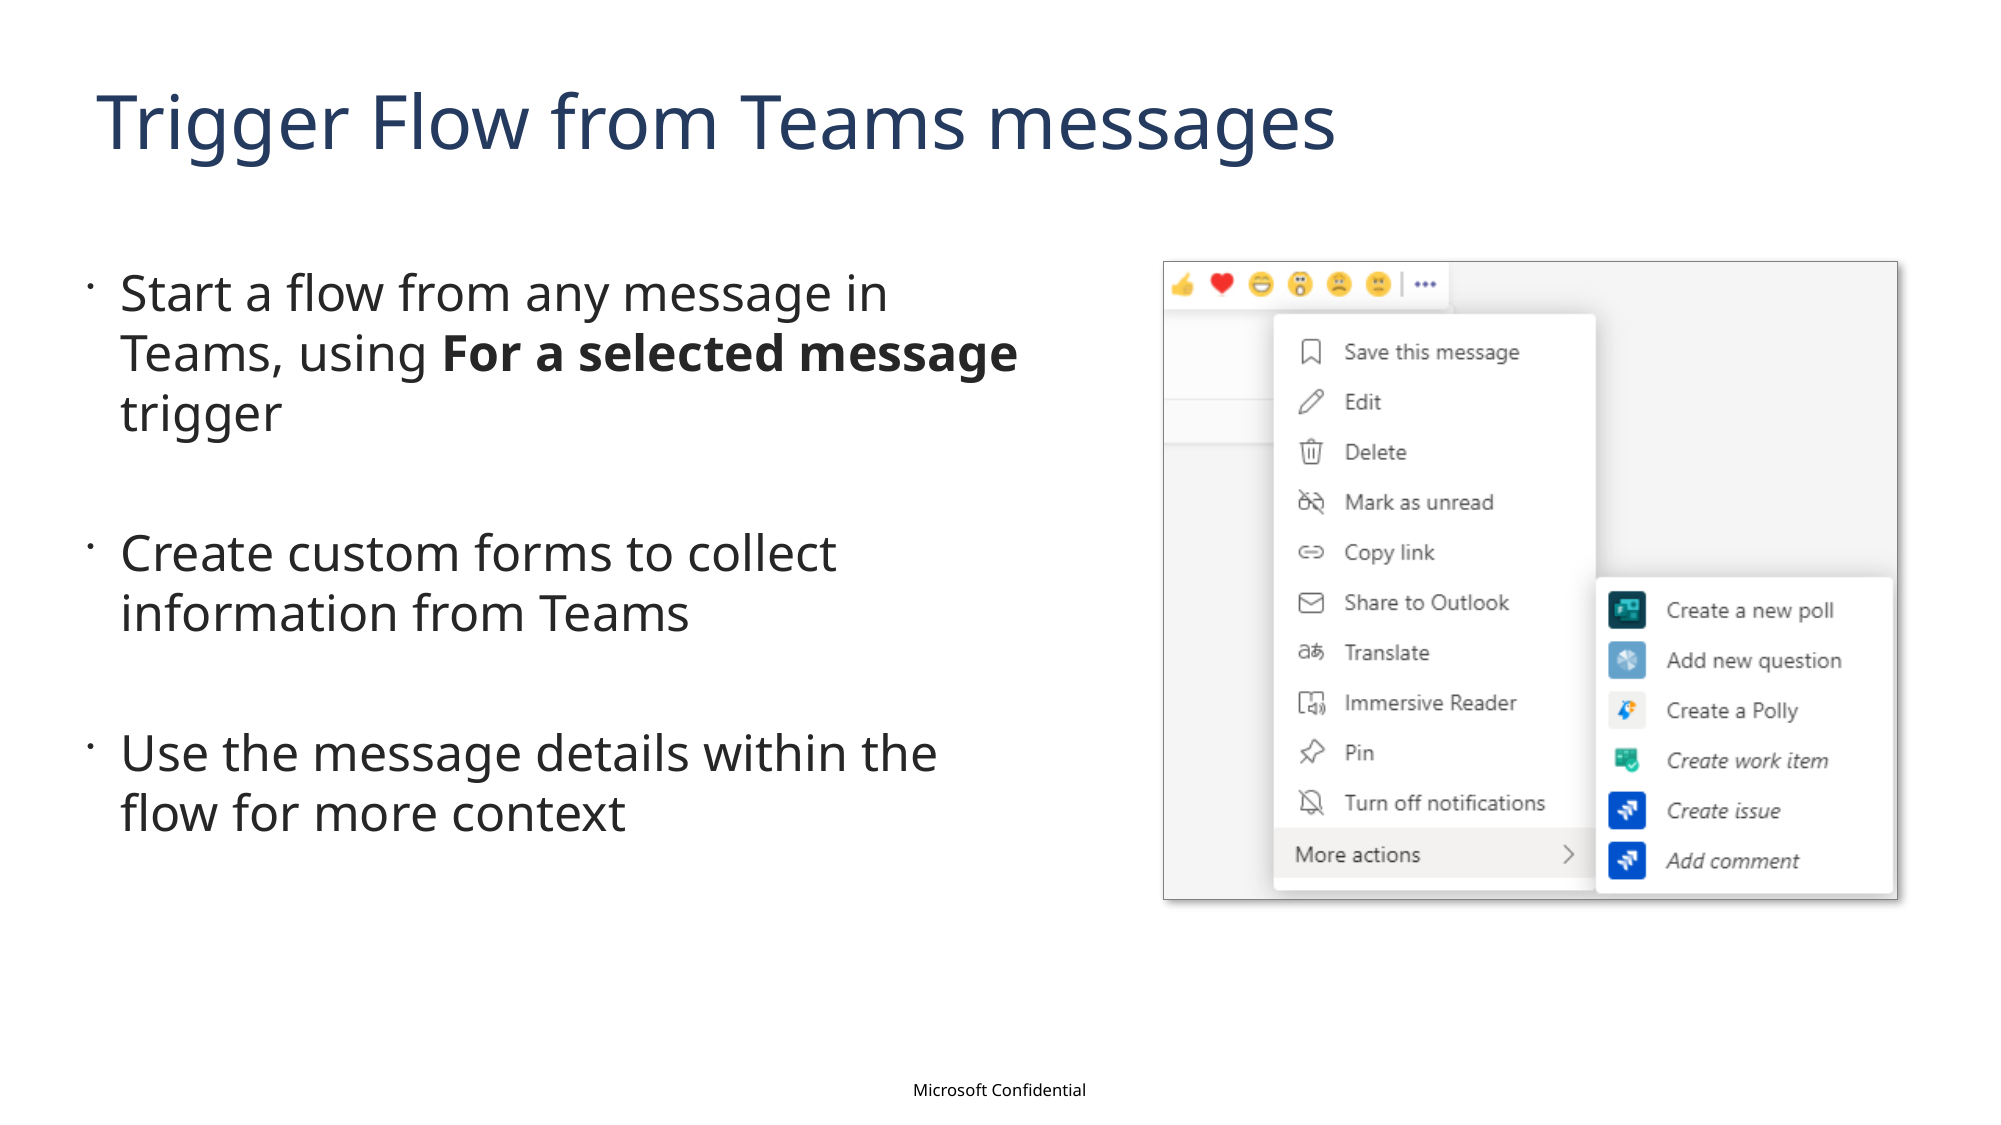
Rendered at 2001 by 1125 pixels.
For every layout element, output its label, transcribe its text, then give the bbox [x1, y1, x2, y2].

list Start a flow from any message in Teams, using For a selected message trigger Create custom forms to collect information from Teams Use the message details within the flow for more context [83, 261, 1040, 795]
picture [1163, 261, 1899, 900]
text_box Microsoft Confidential [662, 1072, 1338, 1093]
title Trigger Flow from Teams messages [96, 75, 1407, 166]
